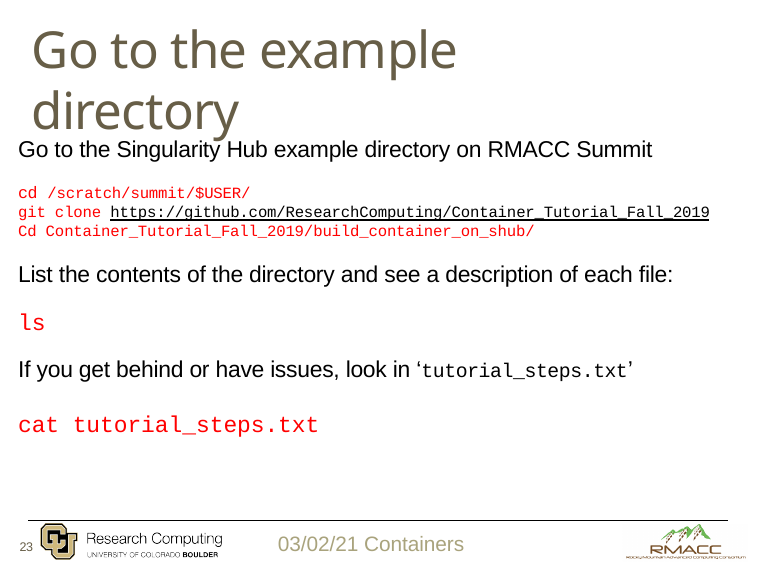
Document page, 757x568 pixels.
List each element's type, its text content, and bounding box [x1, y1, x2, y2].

picture [622, 524, 748, 563]
text_box Go to the Singularity Hub example directory on RMACC Summit cd /scratch/summit/$USER/ git clone https://github.com/ResearchComputing/Container_Tutorial_Fall_2019 Cd Container_Tutorial_Fall_2019/build_container_on_shub/ List the contents of the directory and see a description of each file: ls If you get behind or have issues, look in ‘tutorial_steps.txt’ cat tutorial_steps.txt [17, 133, 753, 465]
title Go to the example directory [30, 16, 665, 133]
picture [40, 523, 222, 560]
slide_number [275, 530, 474, 556]
slide_number 23 [15, 539, 35, 562]
